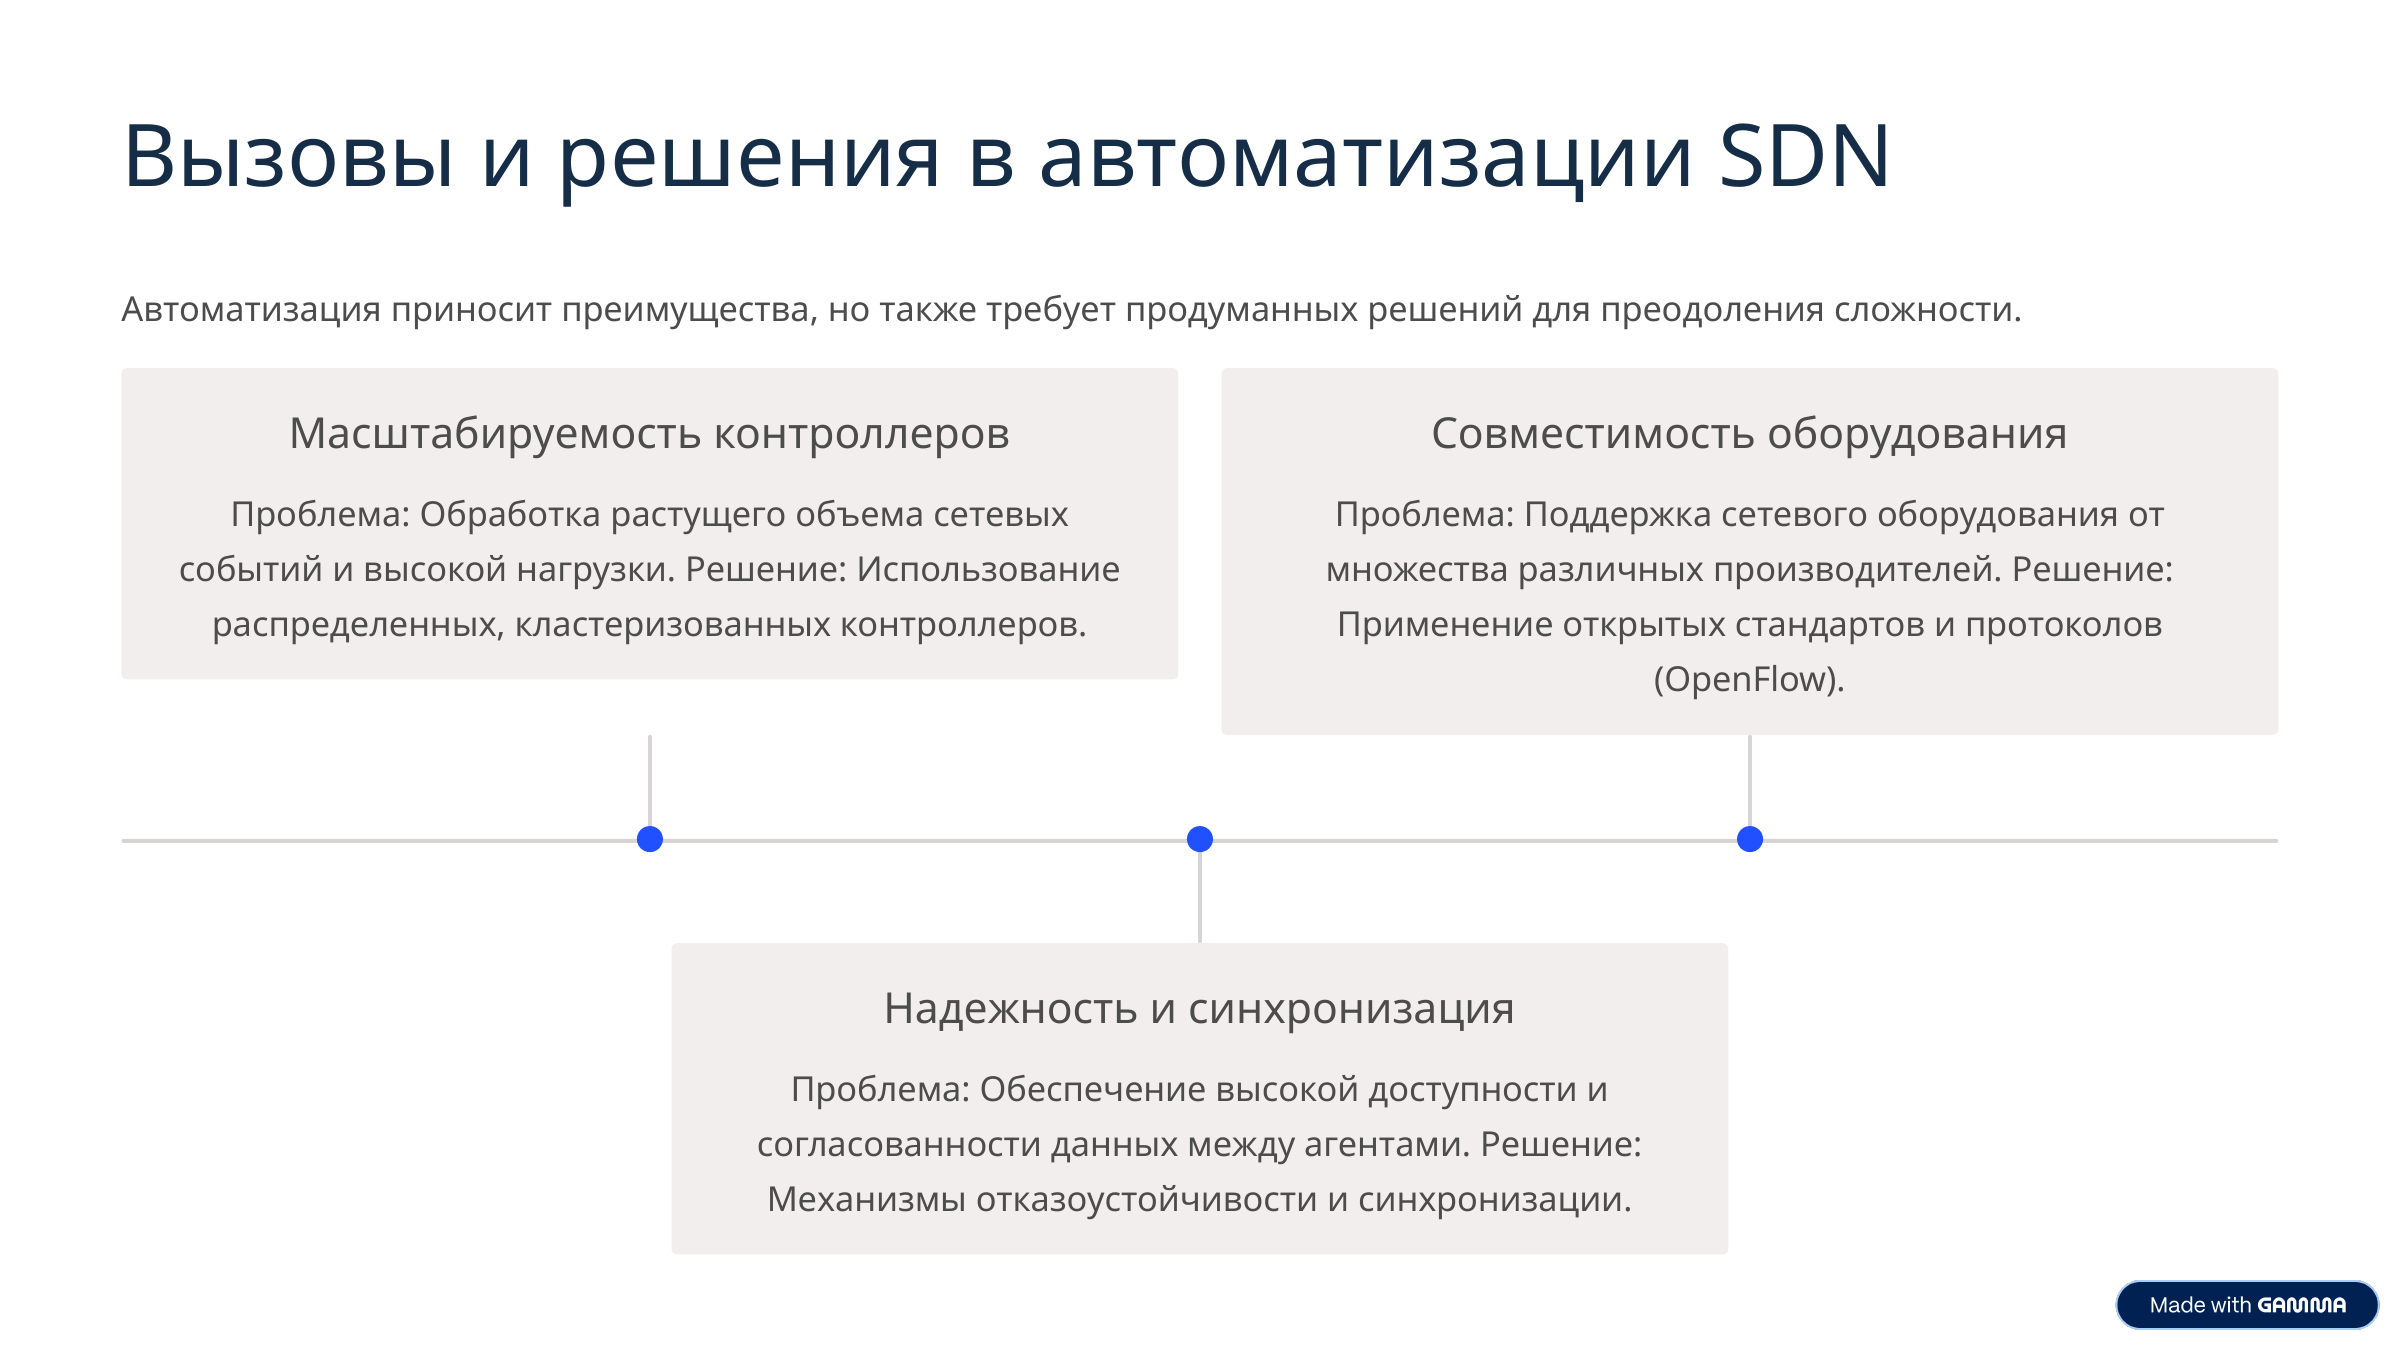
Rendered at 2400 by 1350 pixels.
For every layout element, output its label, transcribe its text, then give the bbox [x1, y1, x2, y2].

text_box Проблема: Обеспечение высокой доступности и согласованности данных между агентами. Решение: Механизмы отказоустойчивости и синхронизации. [706, 1053, 1694, 1220]
text_box [1748, 735, 1752, 826]
text_box [1737, 826, 1764, 853]
text_box Автоматизация приносит преимущества, но также требует продуманных решений для преодоления сложности. [121, 273, 2279, 330]
text_box Проблема: Поддержка сетевого оборудования от множества различных производителей. Решение: Применение открытых стандартов и протоколов (OpenFlow). [1256, 477, 2244, 701]
text_box Надежность и синхронизация [883, 977, 1516, 1033]
text_box Масштабируемость контроллеров [286, 402, 1014, 458]
text_box [1186, 826, 1213, 853]
text_box [636, 826, 663, 853]
text_box [648, 734, 652, 826]
text_box [663, 838, 1187, 843]
text_box [121, 368, 1179, 680]
text_box [671, 943, 1729, 1255]
text_box Проблема: Обработка растущего объема сетевых событий и высокой нагрузки. Решение: Использование распределенных, кластеризованных контроллеров. [156, 477, 1144, 645]
text_box [1198, 852, 1202, 943]
text_box [1221, 368, 2279, 735]
text_box Вызовы и решения в автоматизации SDN [121, 95, 1843, 204]
picture [2106, 1271, 2389, 1339]
text_box Совместимость оборудования [1429, 402, 2071, 458]
text_box [1213, 838, 1737, 843]
text_box [121, 838, 637, 843]
text_box [1763, 838, 2279, 843]
